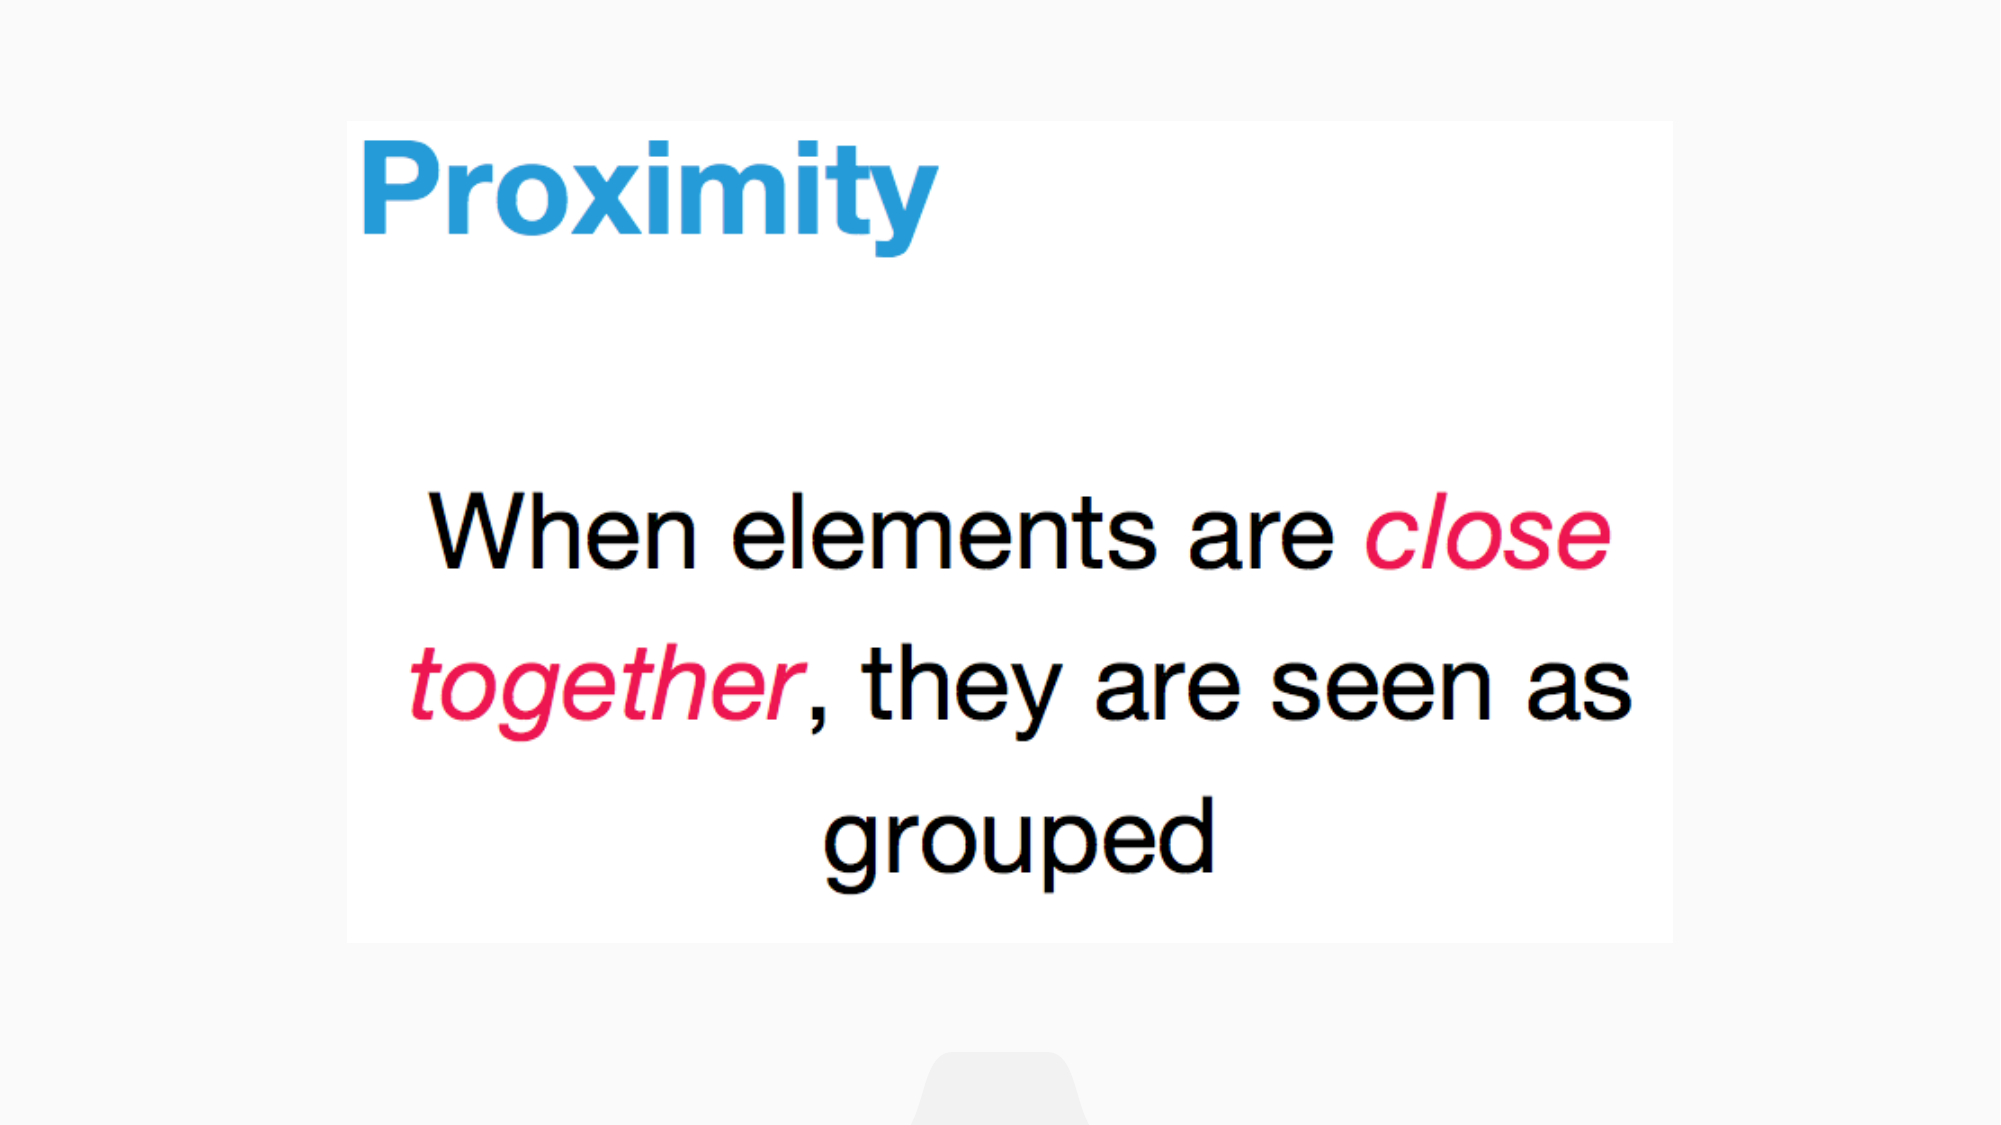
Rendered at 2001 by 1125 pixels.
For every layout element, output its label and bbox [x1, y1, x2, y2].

picture [347, 121, 1673, 944]
